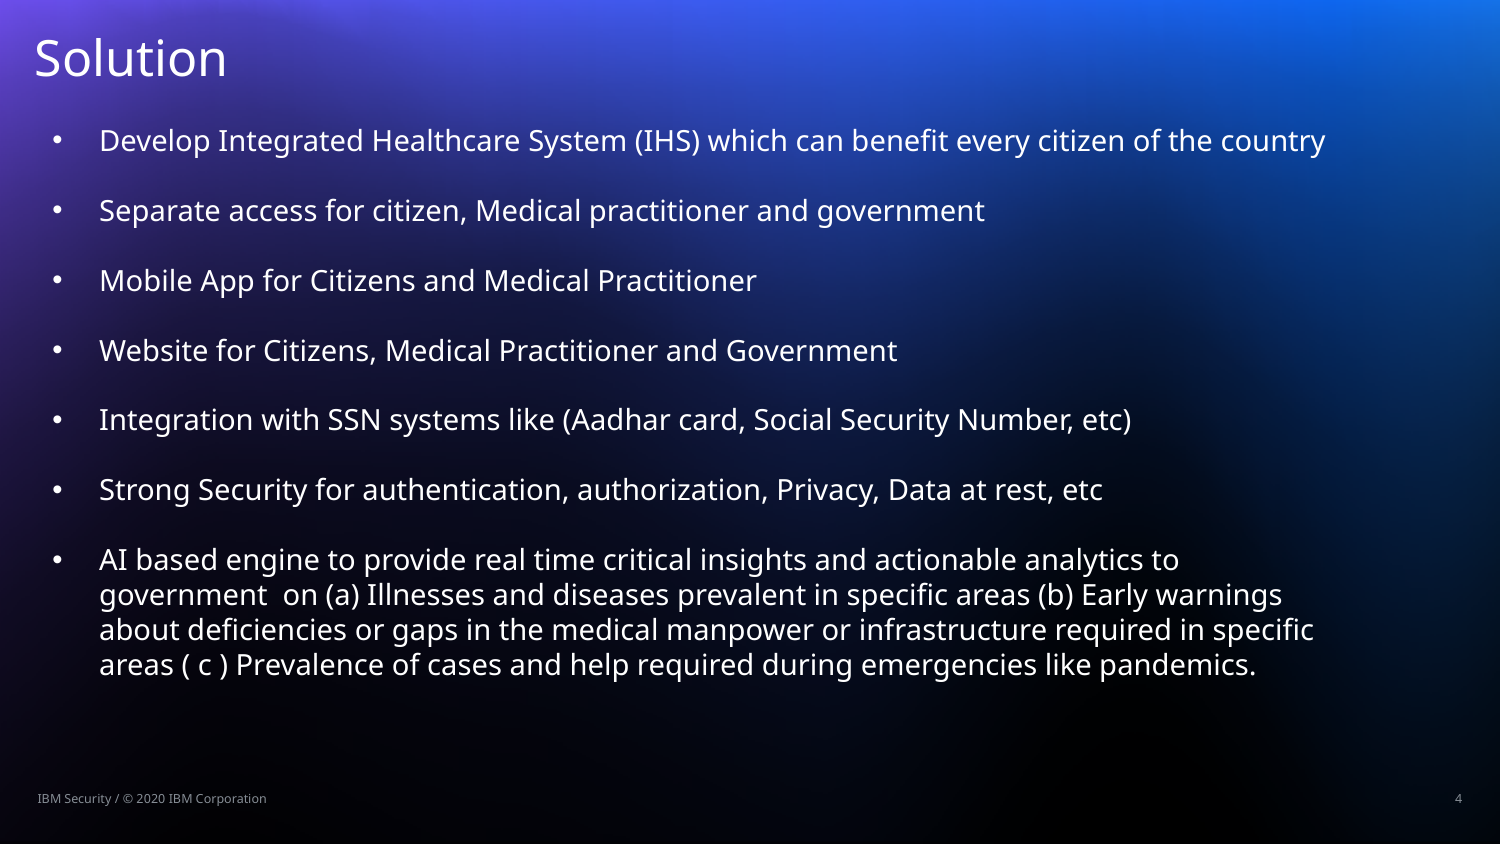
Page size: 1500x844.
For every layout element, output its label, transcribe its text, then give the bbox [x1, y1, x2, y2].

title Solution [34, 33, 1088, 88]
picture [0, 0, 1500, 844]
slide_number 4 [1446, 791, 1463, 807]
footer IBM Security / © 2020 IBM Corporation [37, 791, 352, 807]
text_box Develop Integrated Healthcare System (IHS) which can benefit every citizen of the country Separate access for citizen, Medical practitioner and government Mobile App for Citizens and Medical Practitioner Website for Citizens, Medical Practitioner and Government Integration with SSN systems like (Aadhar card, Social Security Number, etc) Strong Security for authentication, authorization, Privacy, Data at rest, etc AI based engine to provide real time critical insights and actionable analytics to government on (a) Illnesses and diseases prevalent in specific areas (b) Early warnings about deficiencies or gaps in the medical manpower or infrastructure required in specific areas ( c ) Prevalence of cases and help required during emergencies like pandemics. [37, 114, 1366, 689]
